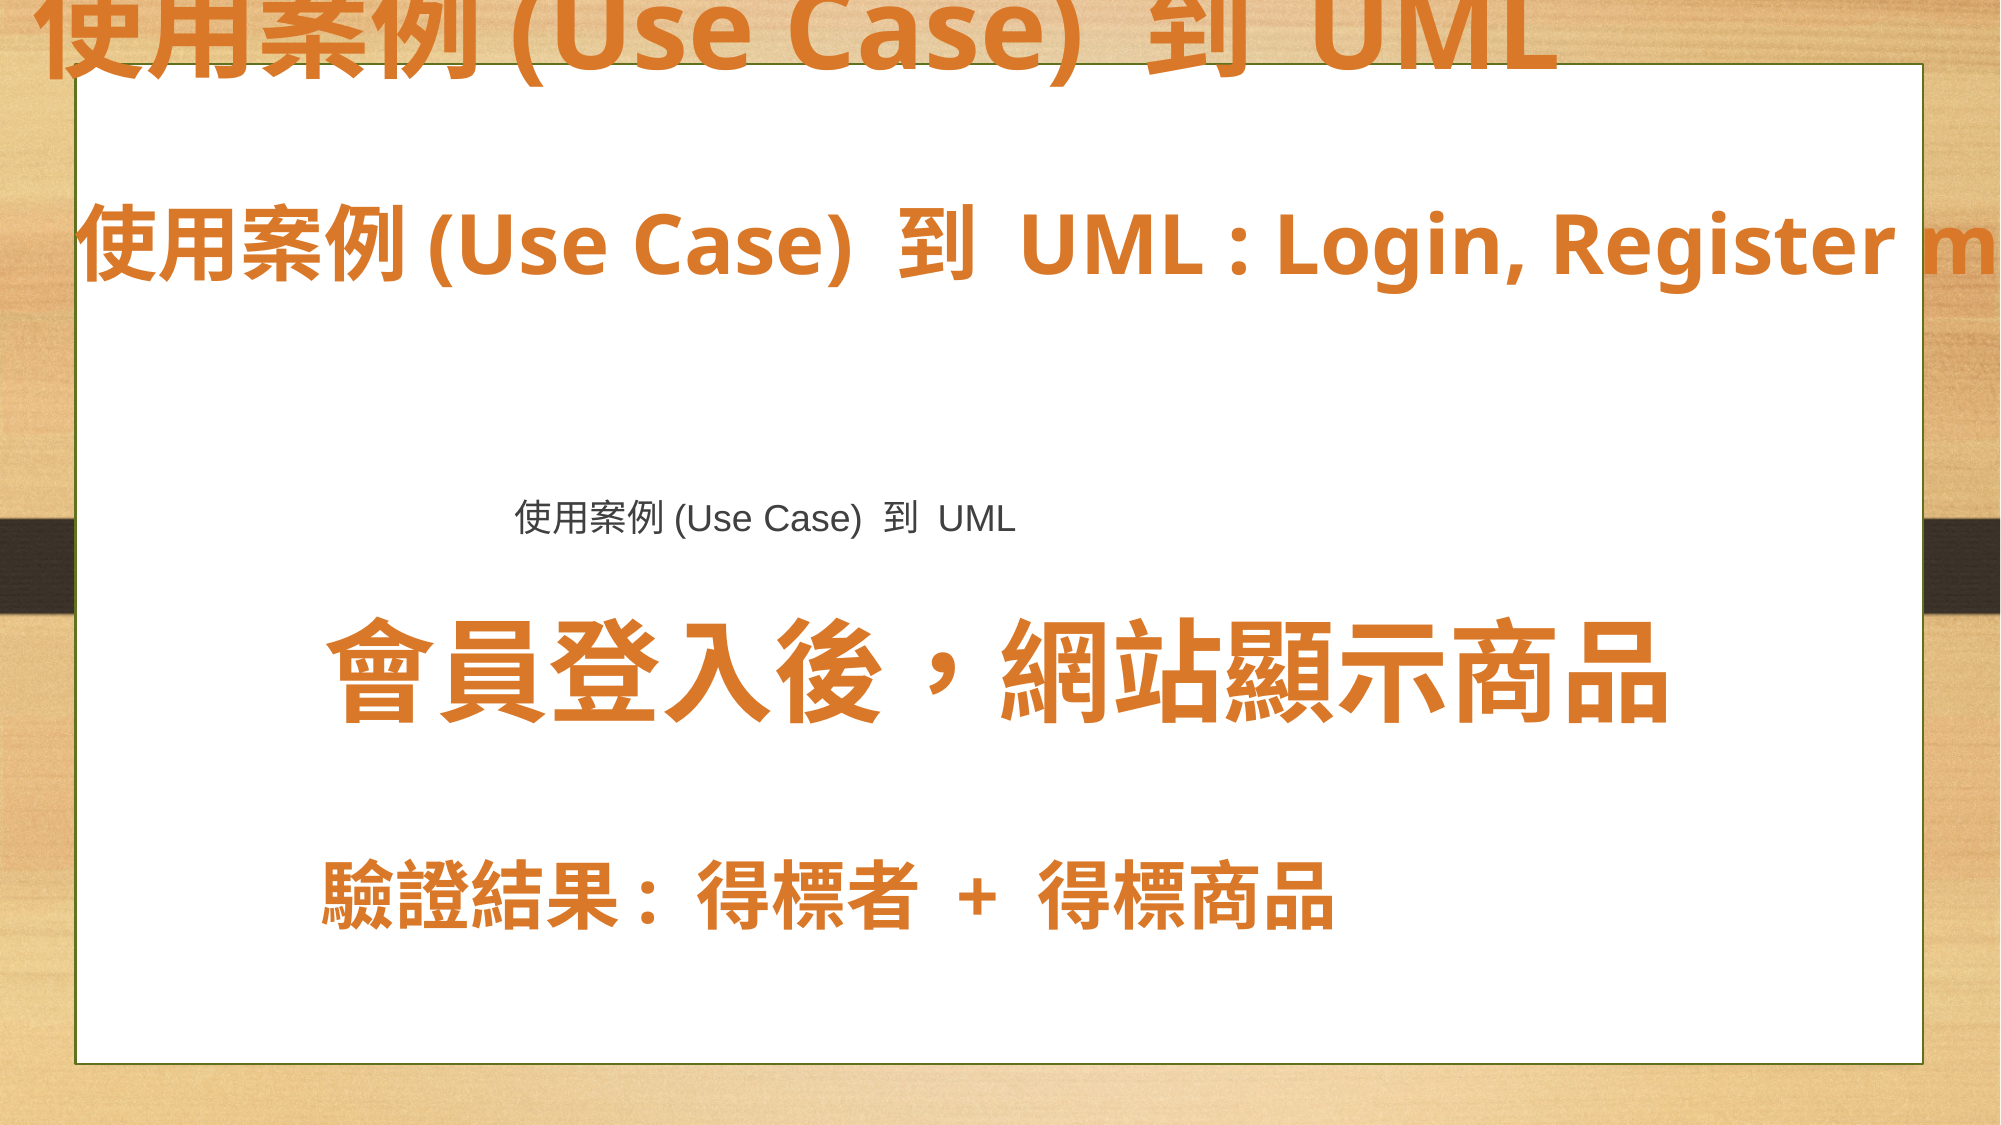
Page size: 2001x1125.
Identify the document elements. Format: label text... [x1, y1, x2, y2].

text_box 使用案例(Use Case) 到 UML [18, 0, 1576, 100]
text_box 會員登入後，網站顯示商品 [309, 593, 1689, 744]
text_box 驗證結果: 得標者 + 得標商品 [305, 841, 1353, 946]
text_box 使用案例(Use Case) 到 UML : Login, Register member [59, 183, 2000, 299]
text_box 使用案例(Use Case) 到 UML [500, 486, 1500, 547]
picture [0, 0, 2001, 1125]
text_box [74, 63, 1924, 183]
text_box [74, 299, 1924, 1065]
